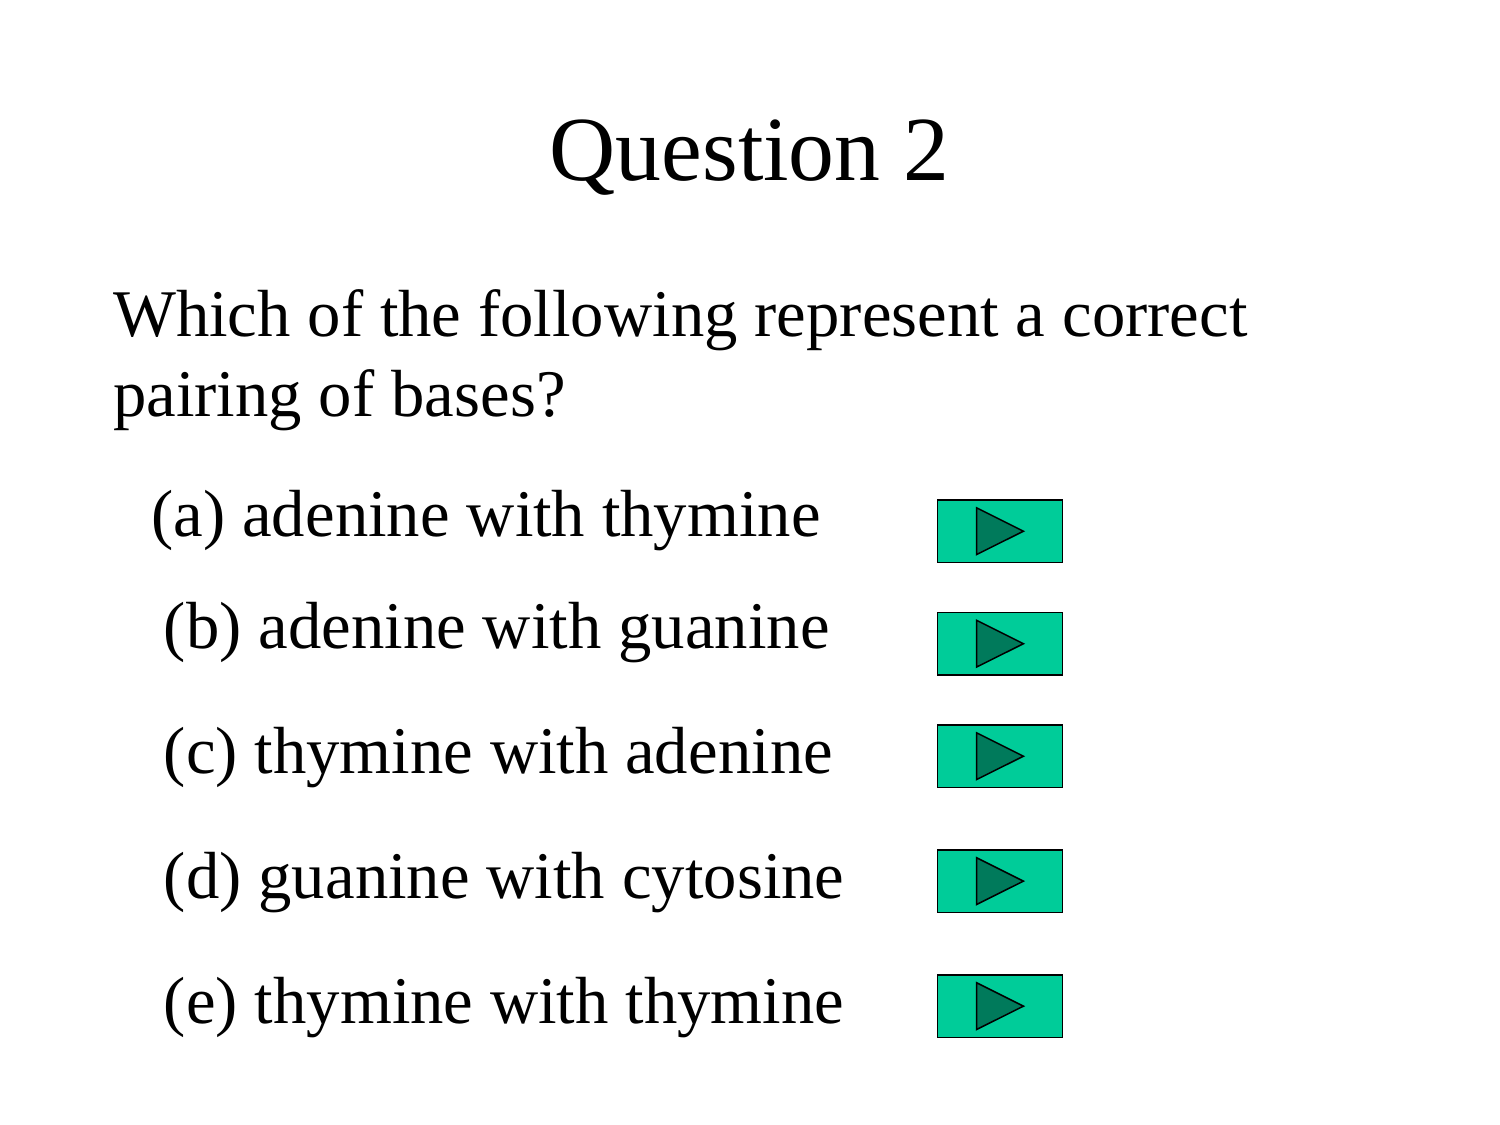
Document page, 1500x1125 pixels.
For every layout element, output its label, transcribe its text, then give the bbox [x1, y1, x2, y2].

text_box [937, 974, 1063, 1038]
text_box [937, 724, 1063, 788]
text_box (c) thymine with adenine [149, 699, 850, 795]
text_box Which of the following represent a correct pairing of bases? [98, 262, 1282, 438]
text_box (e) thymine with thymine [149, 949, 861, 1045]
text_box (a) adenine with thymine [136, 462, 837, 558]
text_box (d) guanine with cytosine [149, 824, 861, 920]
text_box [937, 612, 1063, 675]
text_box [937, 849, 1063, 913]
text_box (b) adenine with guanine [149, 574, 846, 670]
title Question 2 [112, 49, 1388, 238]
text_box [937, 499, 1063, 563]
